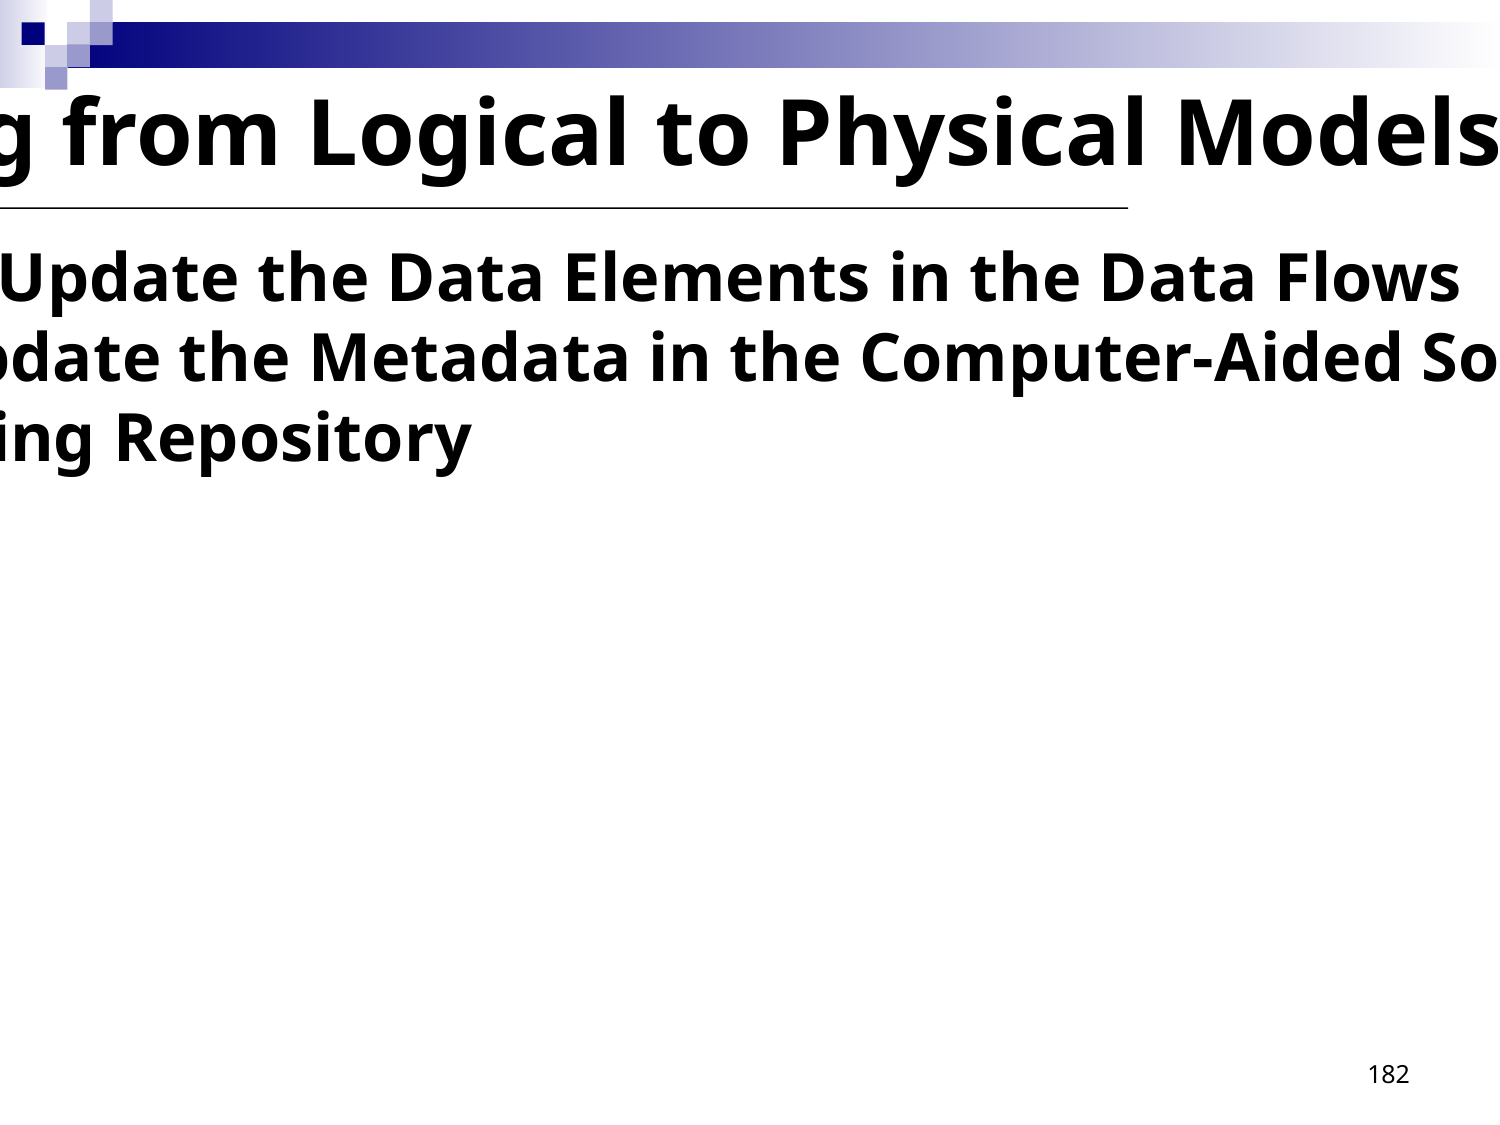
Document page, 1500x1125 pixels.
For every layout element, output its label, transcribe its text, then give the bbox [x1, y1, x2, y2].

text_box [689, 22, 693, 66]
slide_number 182 [1074, 1024, 1426, 1101]
text_box Moving from Logical to Physical Models [0, 66, 1500, 191]
text_box 4. Update the Data Elements in the Data Flows 5. Update the Metadata in the Computer-Aided Software Engineering Repository [0, 227, 1500, 483]
